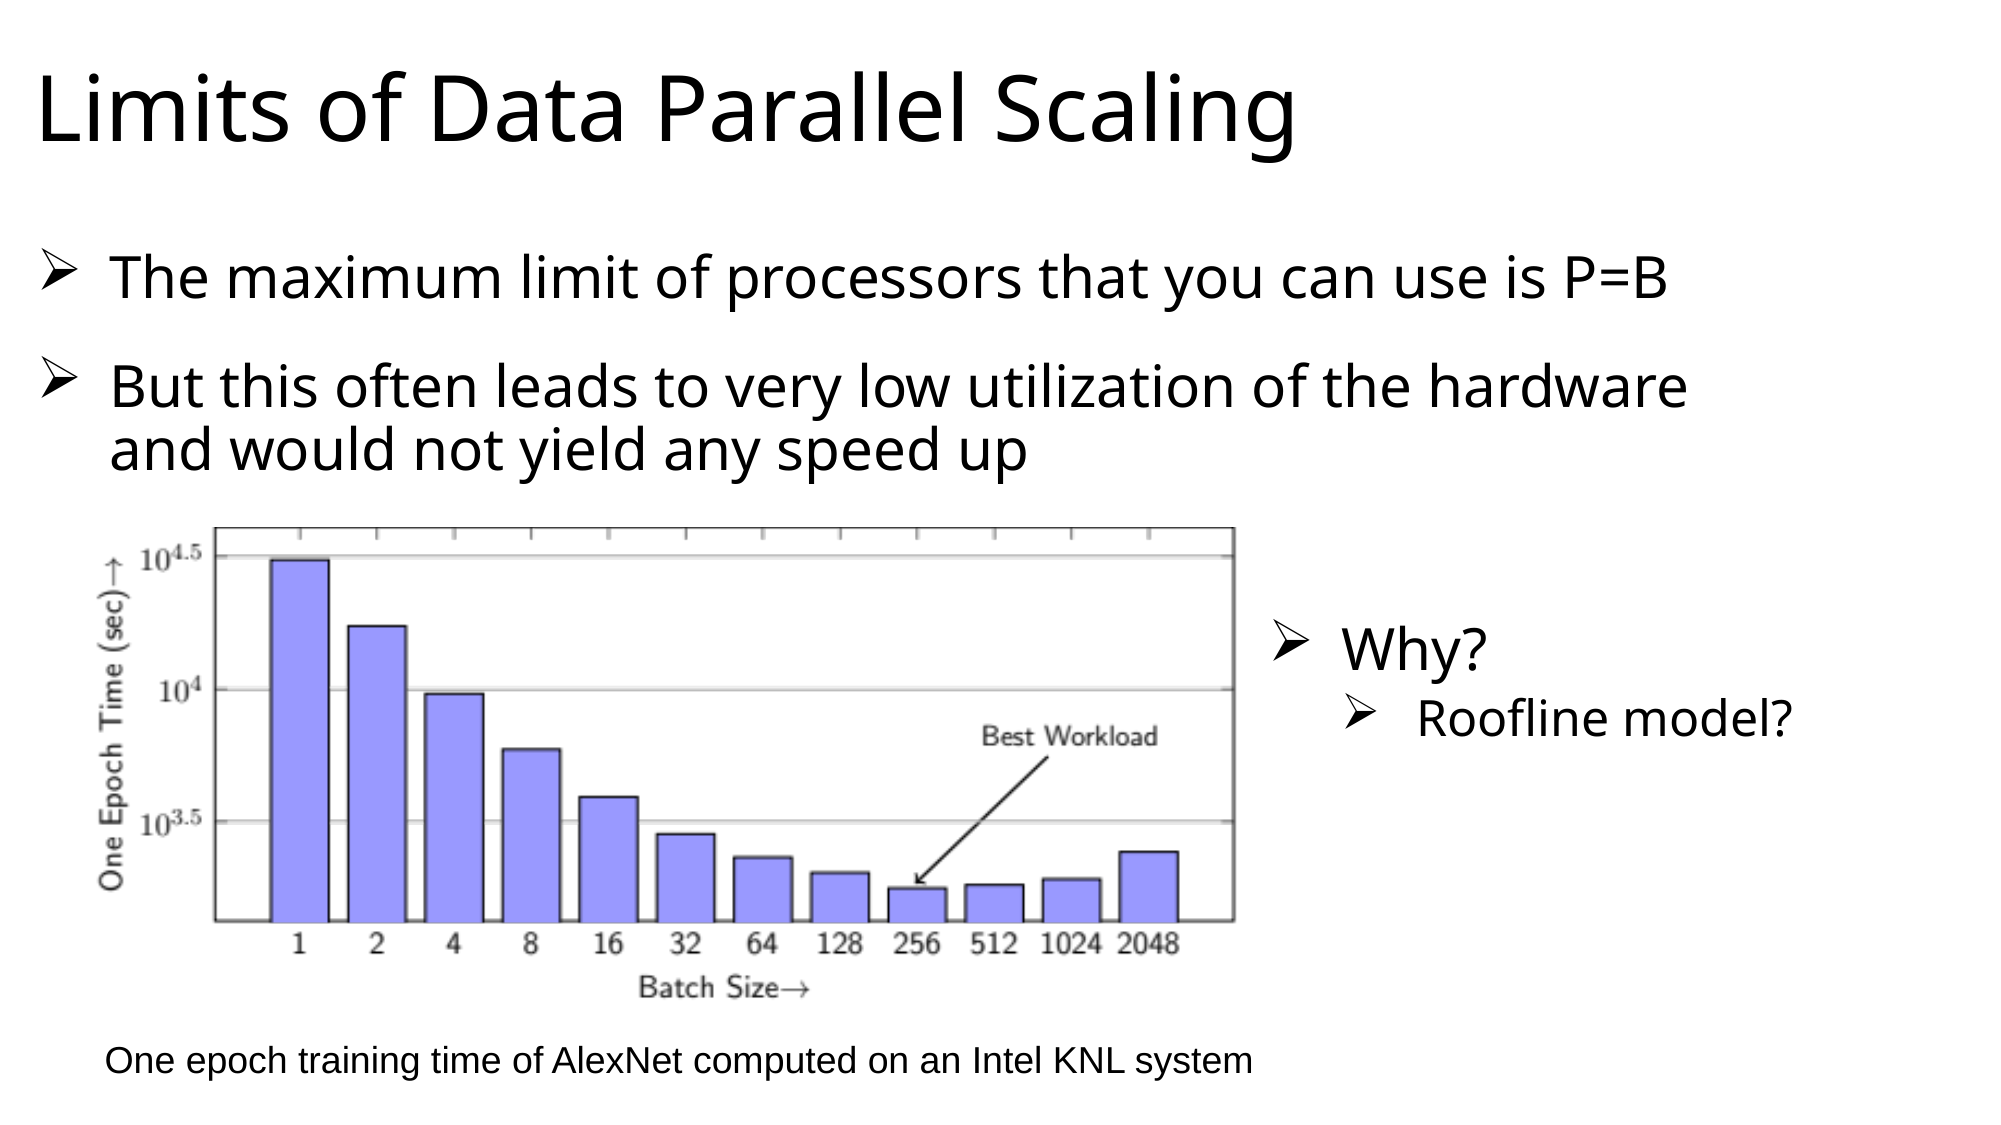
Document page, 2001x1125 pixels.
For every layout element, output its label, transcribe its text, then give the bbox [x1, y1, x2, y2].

list The maximum limit of processors that you can use is P=B But this often leads to very low utilization of the hardware and would not yield any speed up [19, 240, 1792, 513]
text_box Why? Roofline model? [1251, 612, 1981, 775]
title Limits of Data Parallel Scaling [19, 3, 1792, 221]
picture [67, 527, 1251, 1004]
text_box One epoch training time of AlexNet computed on an Intel KNL system [19, 1028, 1340, 1089]
